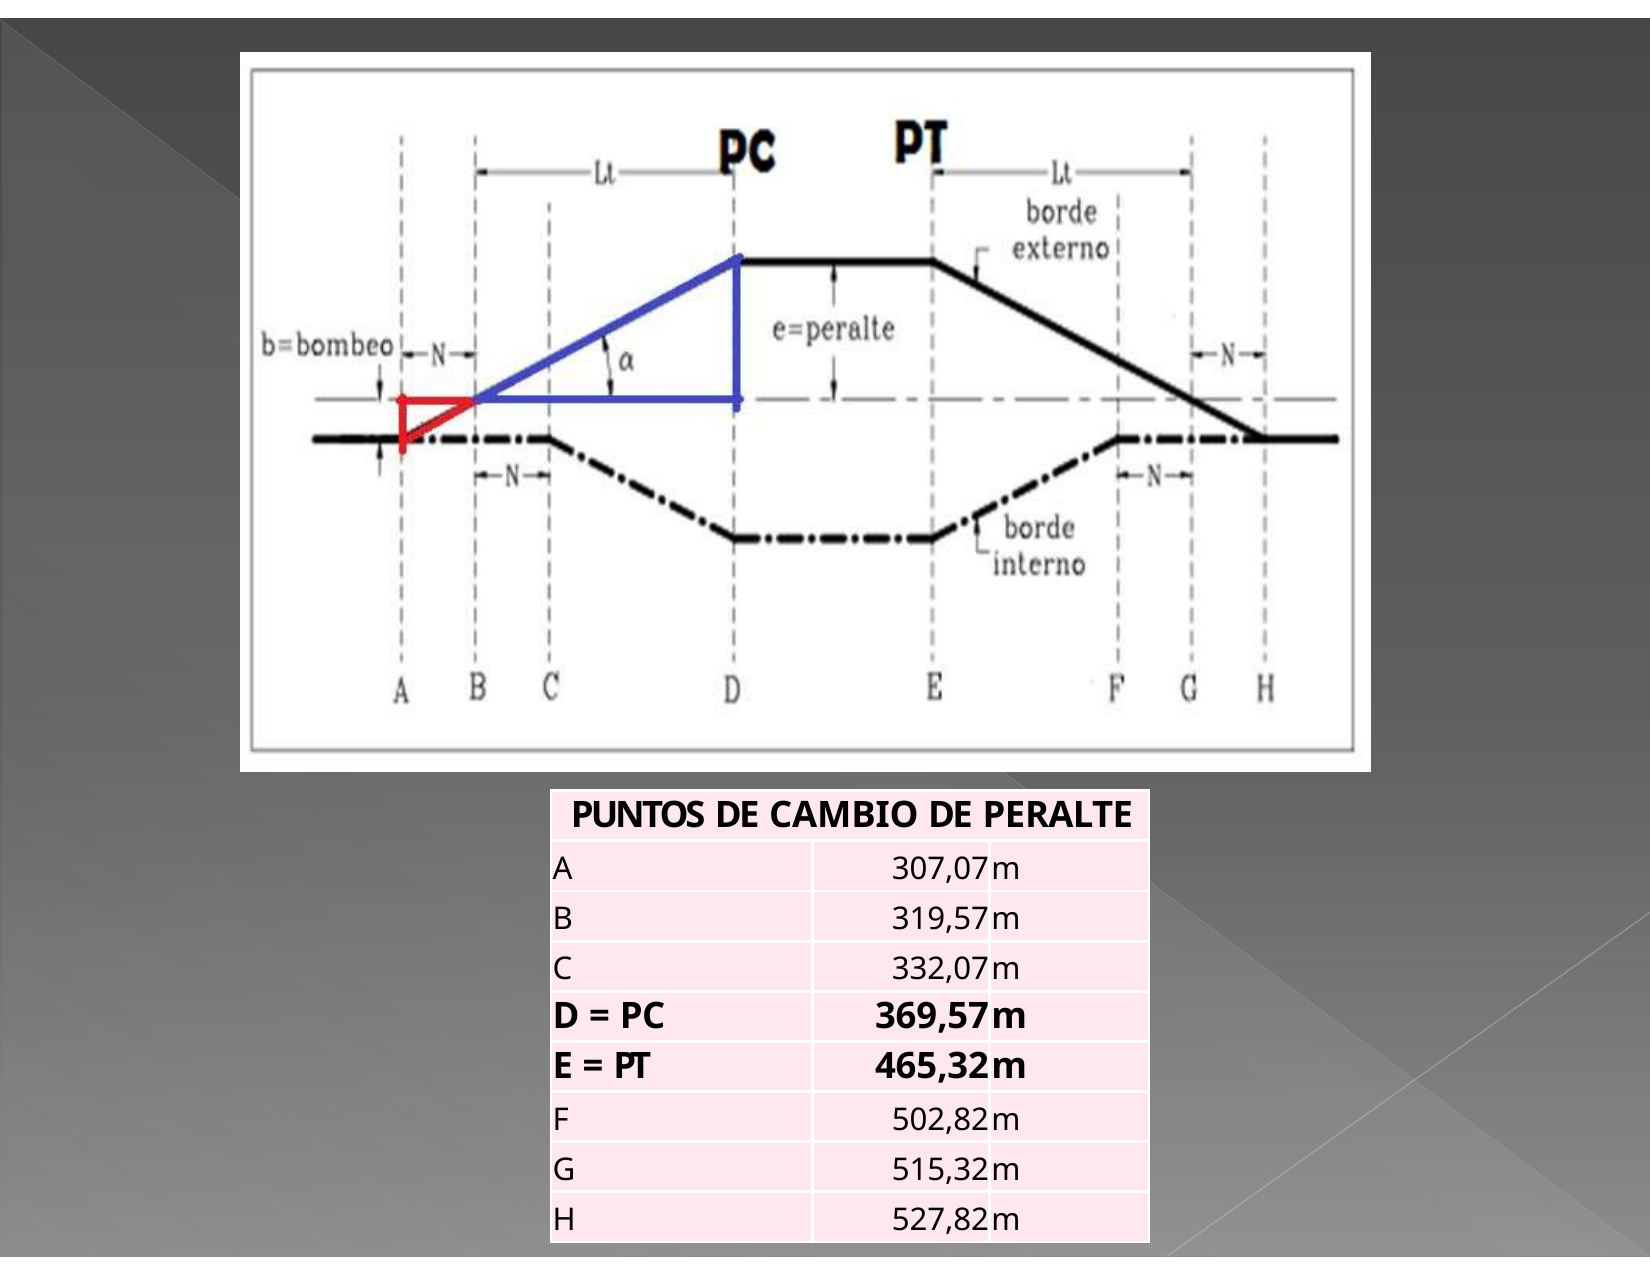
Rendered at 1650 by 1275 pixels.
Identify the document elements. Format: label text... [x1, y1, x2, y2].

table_cell m [991, 1143, 1148, 1190]
table_cell D = PC [552, 993, 811, 1040]
table_cell 369,57 [814, 993, 988, 1040]
table_cell H [552, 1193, 811, 1241]
picture [0, 18, 1650, 1257]
table_cell 515,32 [814, 1143, 988, 1190]
table_cell C [552, 943, 811, 990]
table_cell 527,82 [814, 1193, 988, 1241]
table_cell A [552, 842, 811, 890]
table_cell F [552, 1093, 811, 1140]
table_cell 465,32 [814, 1043, 988, 1090]
table_cell G [552, 1143, 811, 1190]
table_cell m [991, 1193, 1148, 1241]
table_cell B [552, 892, 811, 940]
table_cell m [991, 1093, 1148, 1140]
table_cell m [991, 842, 1148, 890]
table_cell m [991, 943, 1148, 990]
table_cell m [991, 1043, 1148, 1090]
table_cell m [991, 892, 1148, 940]
table_cell E = PT [552, 1043, 811, 1090]
table_cell 307,07 [814, 842, 988, 890]
table_cell 332,07 [814, 943, 988, 990]
table_cell 319,57 [814, 892, 988, 940]
table_cell 502,82 [814, 1093, 988, 1140]
table_header PUNTOS DE CAMBIO DE PERALTE [552, 792, 1148, 839]
table_cell m [991, 993, 1148, 1040]
